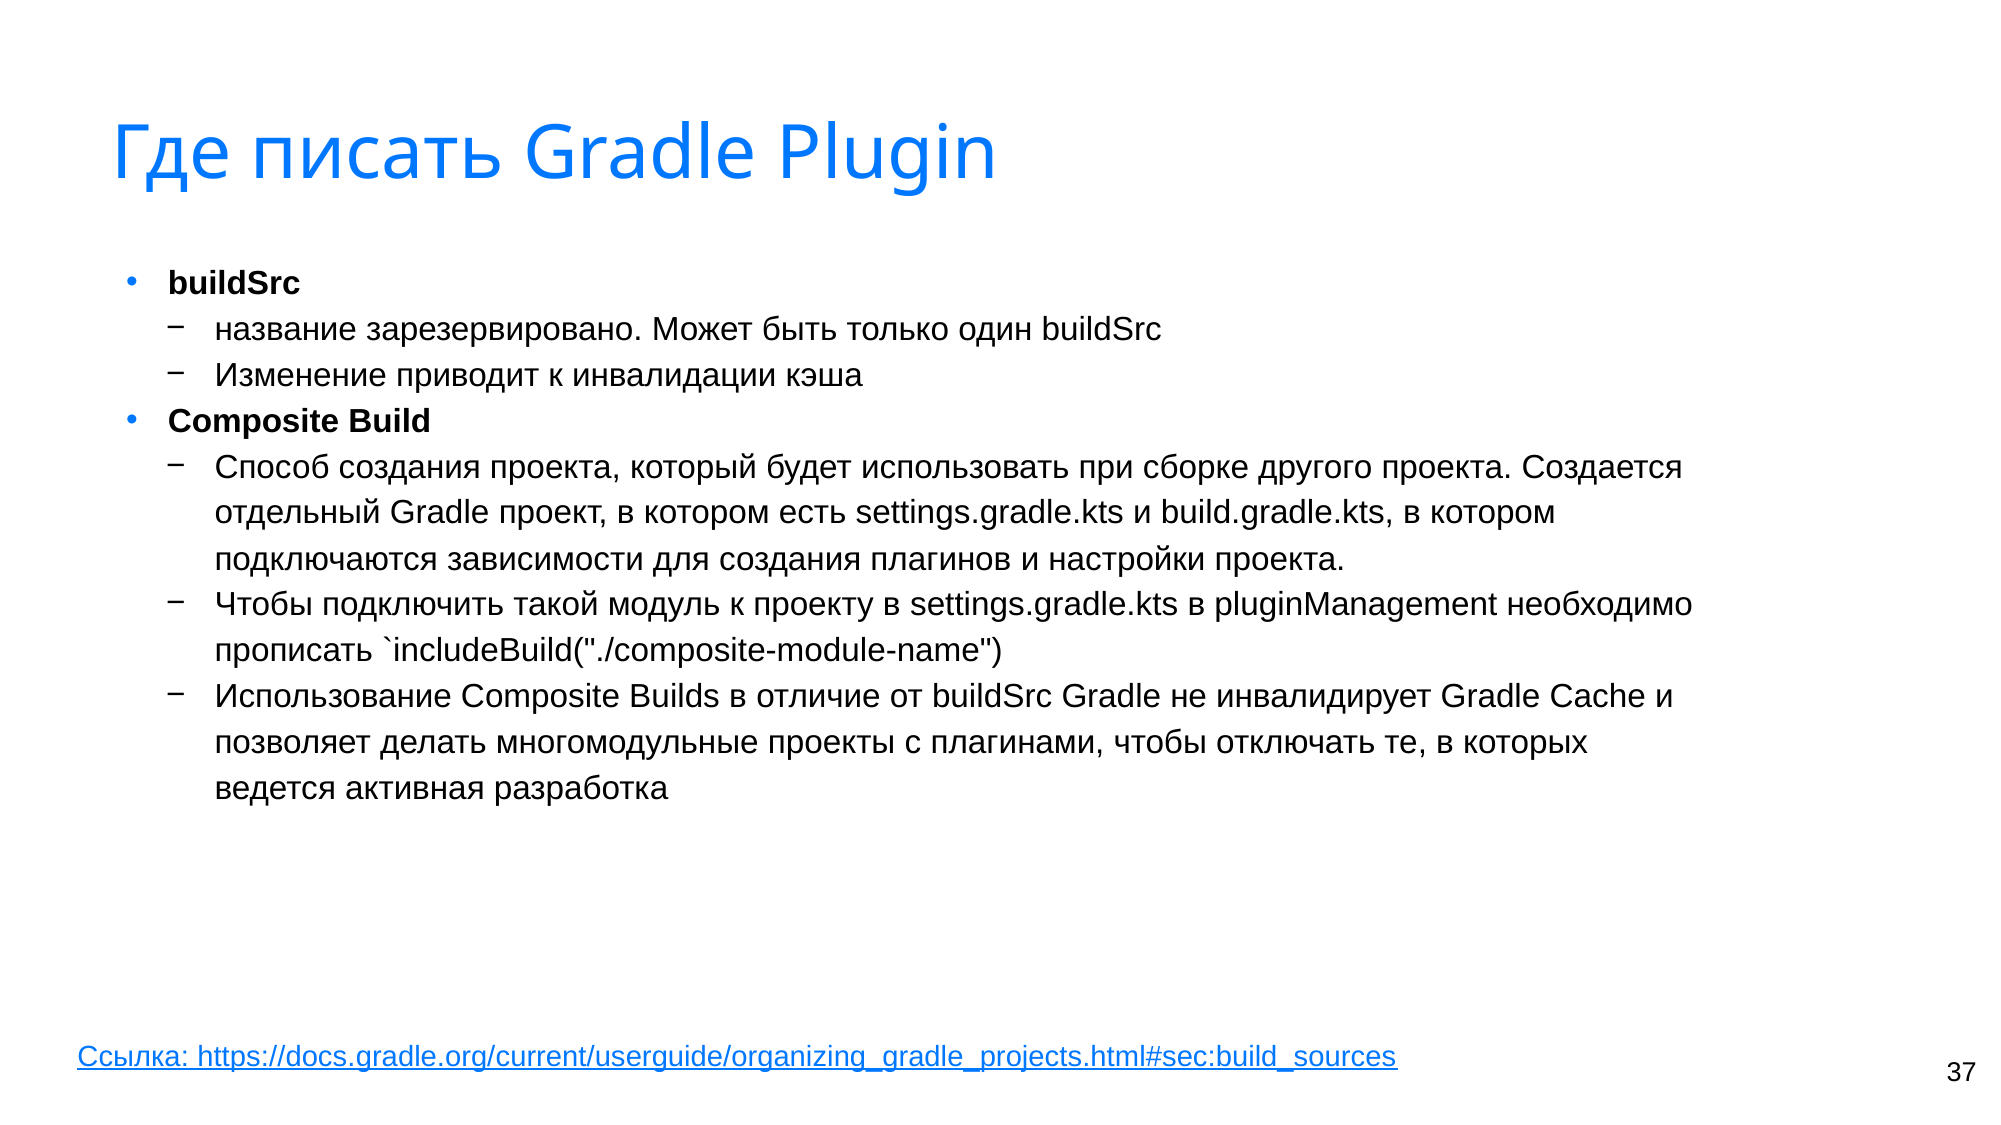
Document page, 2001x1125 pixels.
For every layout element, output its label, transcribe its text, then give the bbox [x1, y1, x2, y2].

title Где писать Gradle Plugin [111, 113, 1892, 220]
text_box buildSrc название зарезервировано. Может быть только один buildSrc Изменение приводит к инвалидации кэша Composite Build Способ создания проекта, который будет использовать при сборке другого проекта. Создается отдельный Gradle проект, в котором есть settings.gradle.kts и build.gradle.kts, в котором подключаются зависимости для создания плагинов и настройки проекта. Чтобы подключить такой модуль к проекту в settings.gradle.kts в pluginManagement необходимо прописать `includeBuild("./composite-module-name") Использование Composite Builds в отличие от buildSrc Gradle не инвалидирует Gradle Cache и позволяет делать многомодульные проекты с плагинами, чтобы отключать те, в которых ведется активная разработка [111, 240, 1734, 821]
text_box Ссылка: https://docs.gradle.org/current/userguide/organizing_gradle_projects.html#sec:build_sources [62, 1017, 1565, 1088]
slide_number ‹#› [1871, 1038, 1992, 1125]
